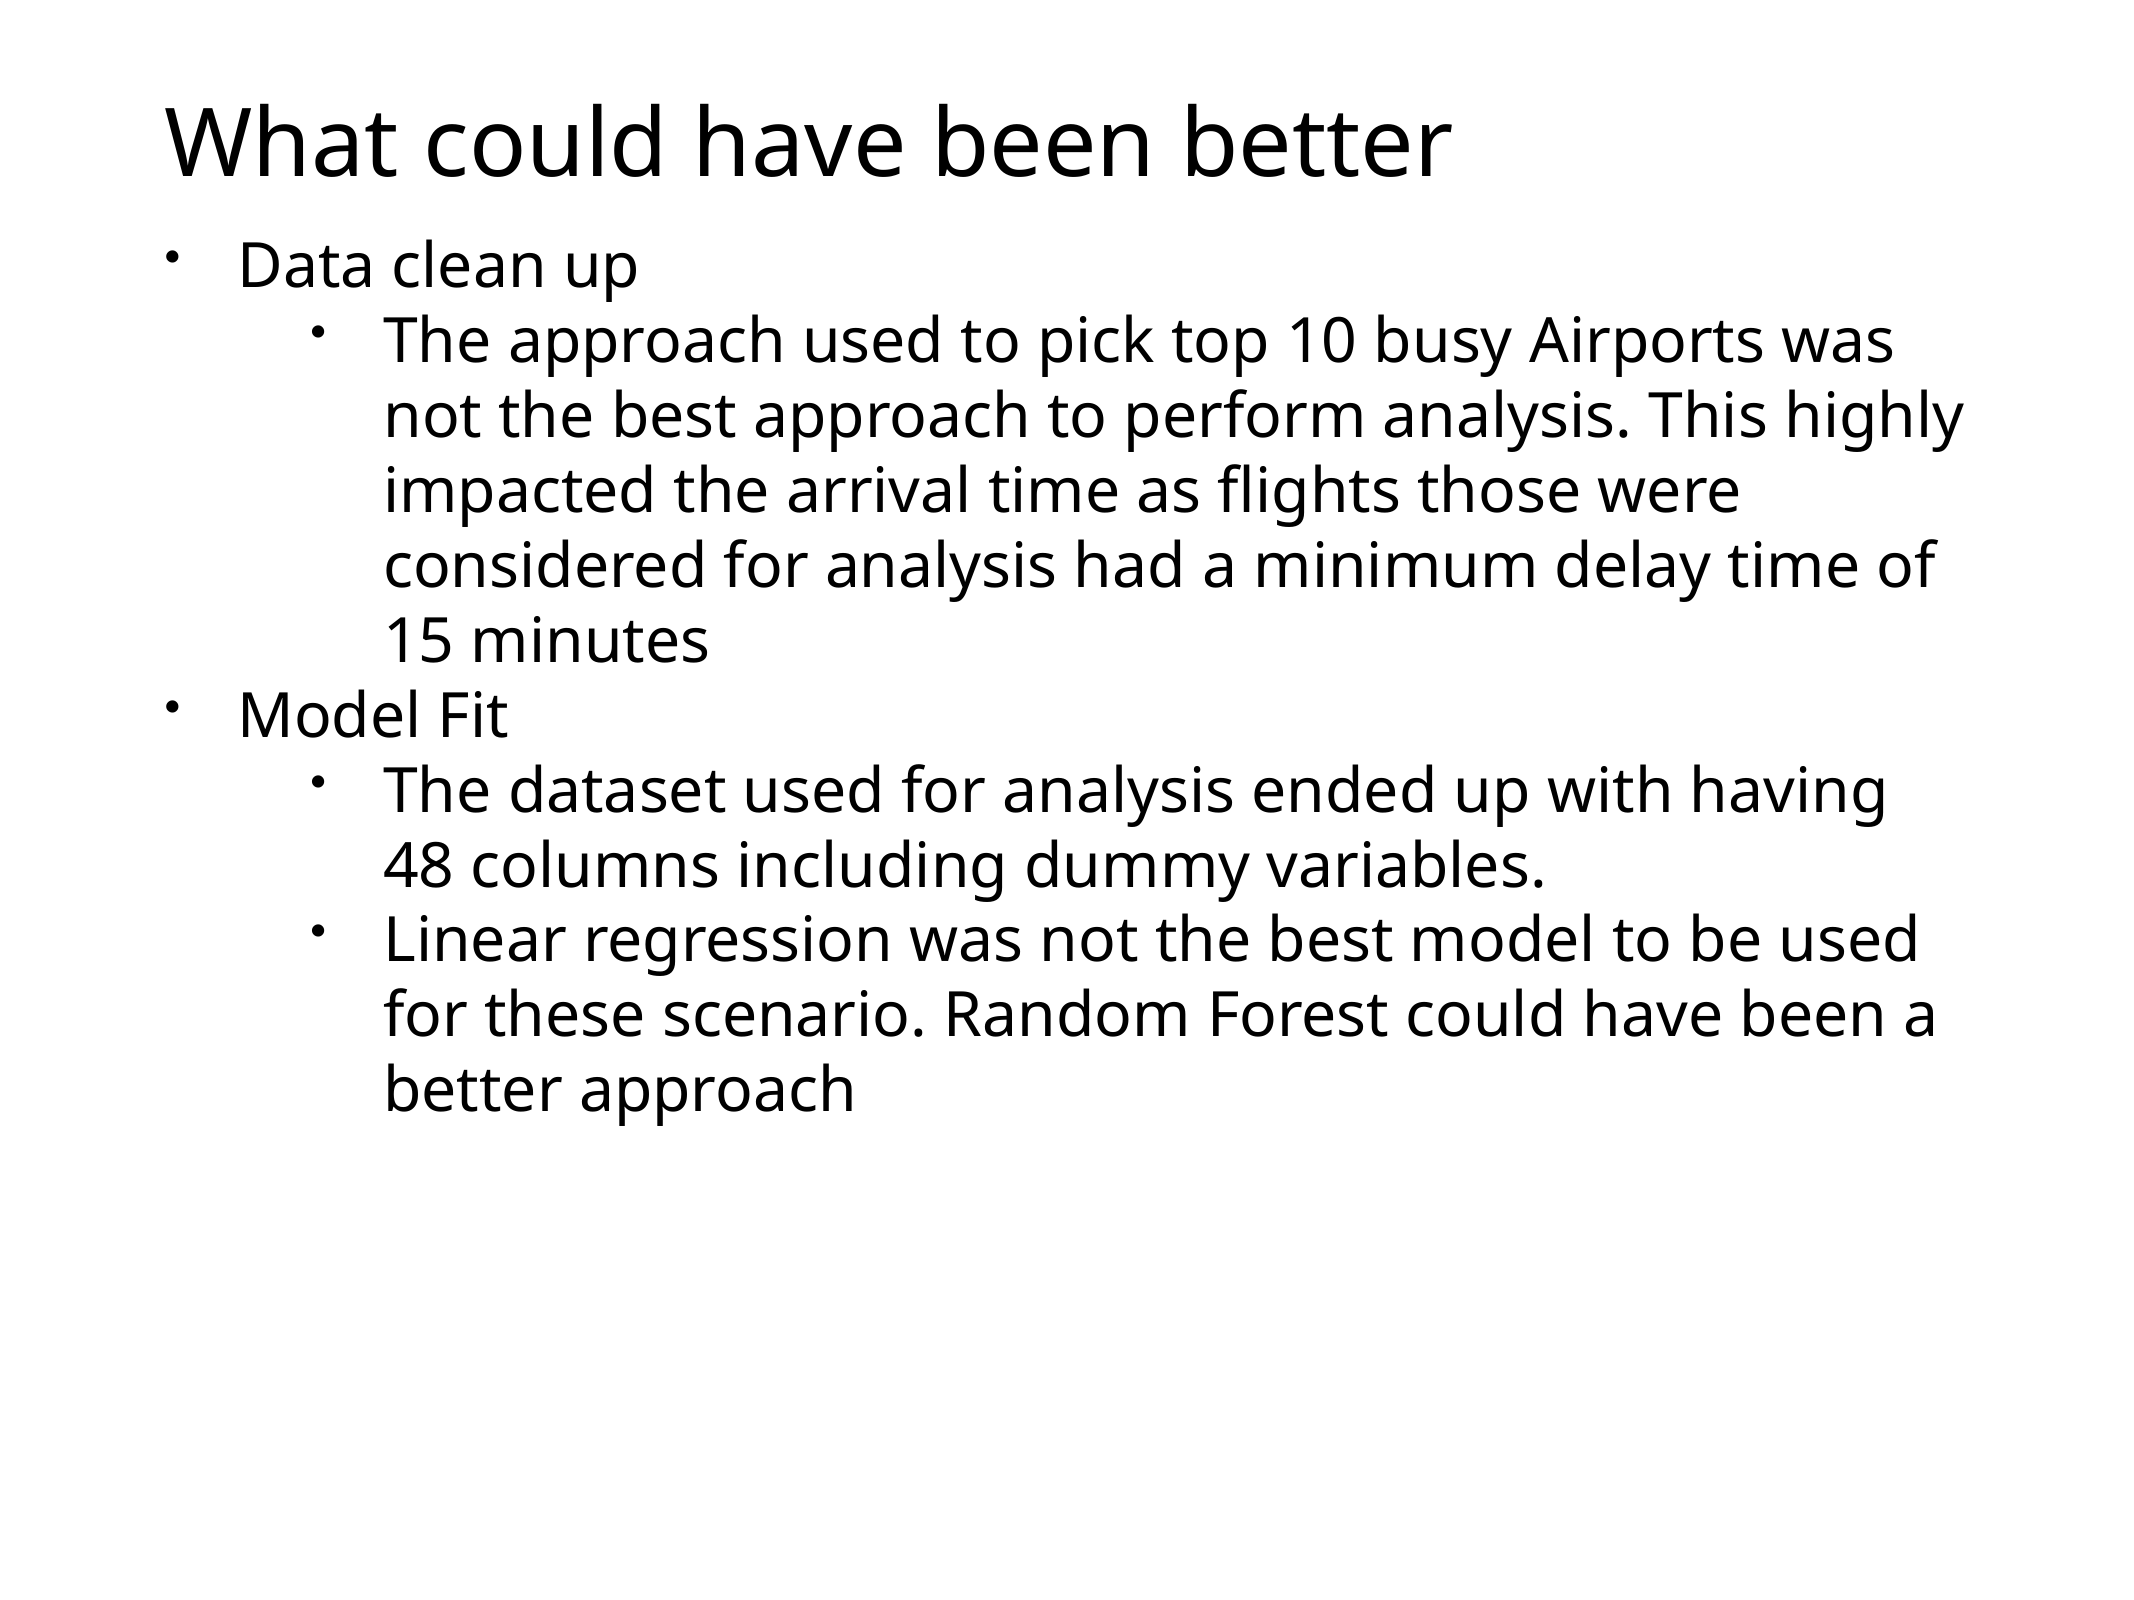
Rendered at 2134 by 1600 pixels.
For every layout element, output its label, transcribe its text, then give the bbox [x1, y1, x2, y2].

list Data clean up The approach used to pick top 10 busy Airports was not the best approach to perform analysis. This highly impacted the arrival time as flights those were considered for analysis had a minimum delay time of 15 minutes Model Fit The dataset used for analysis ended up with having 48 columns including dummy variables. Linear regression was not the best model to be used for these scenario. Random Forest could have been a better approach [155, 216, 1978, 1249]
title What could have been better [155, 72, 1978, 208]
